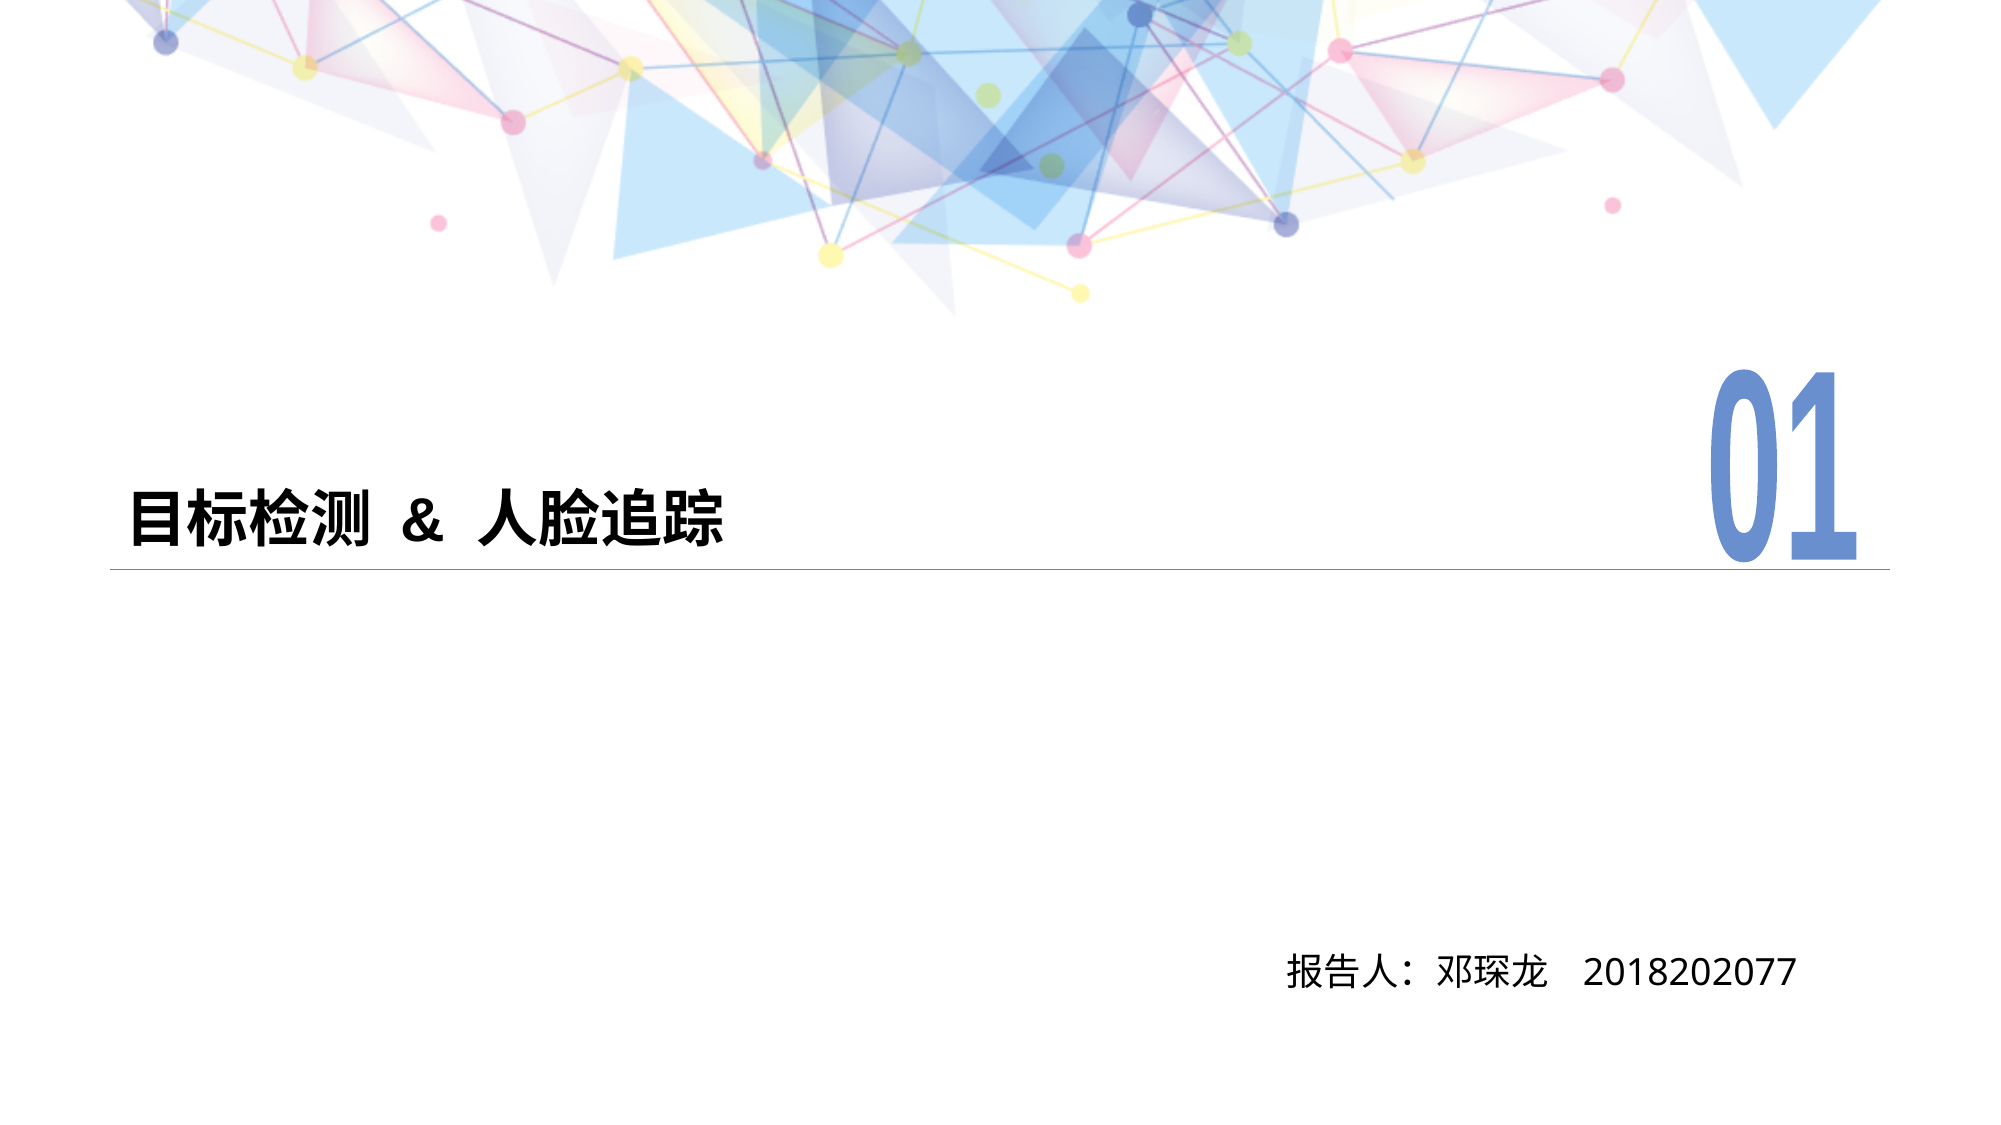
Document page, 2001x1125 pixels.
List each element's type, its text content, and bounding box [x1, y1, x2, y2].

picture [7, 0, 1890, 442]
title 目标检测 & 人脸追踪 [109, 480, 1890, 563]
list 报告人：邓琛龙 2018202077 [1270, 918, 1857, 1097]
